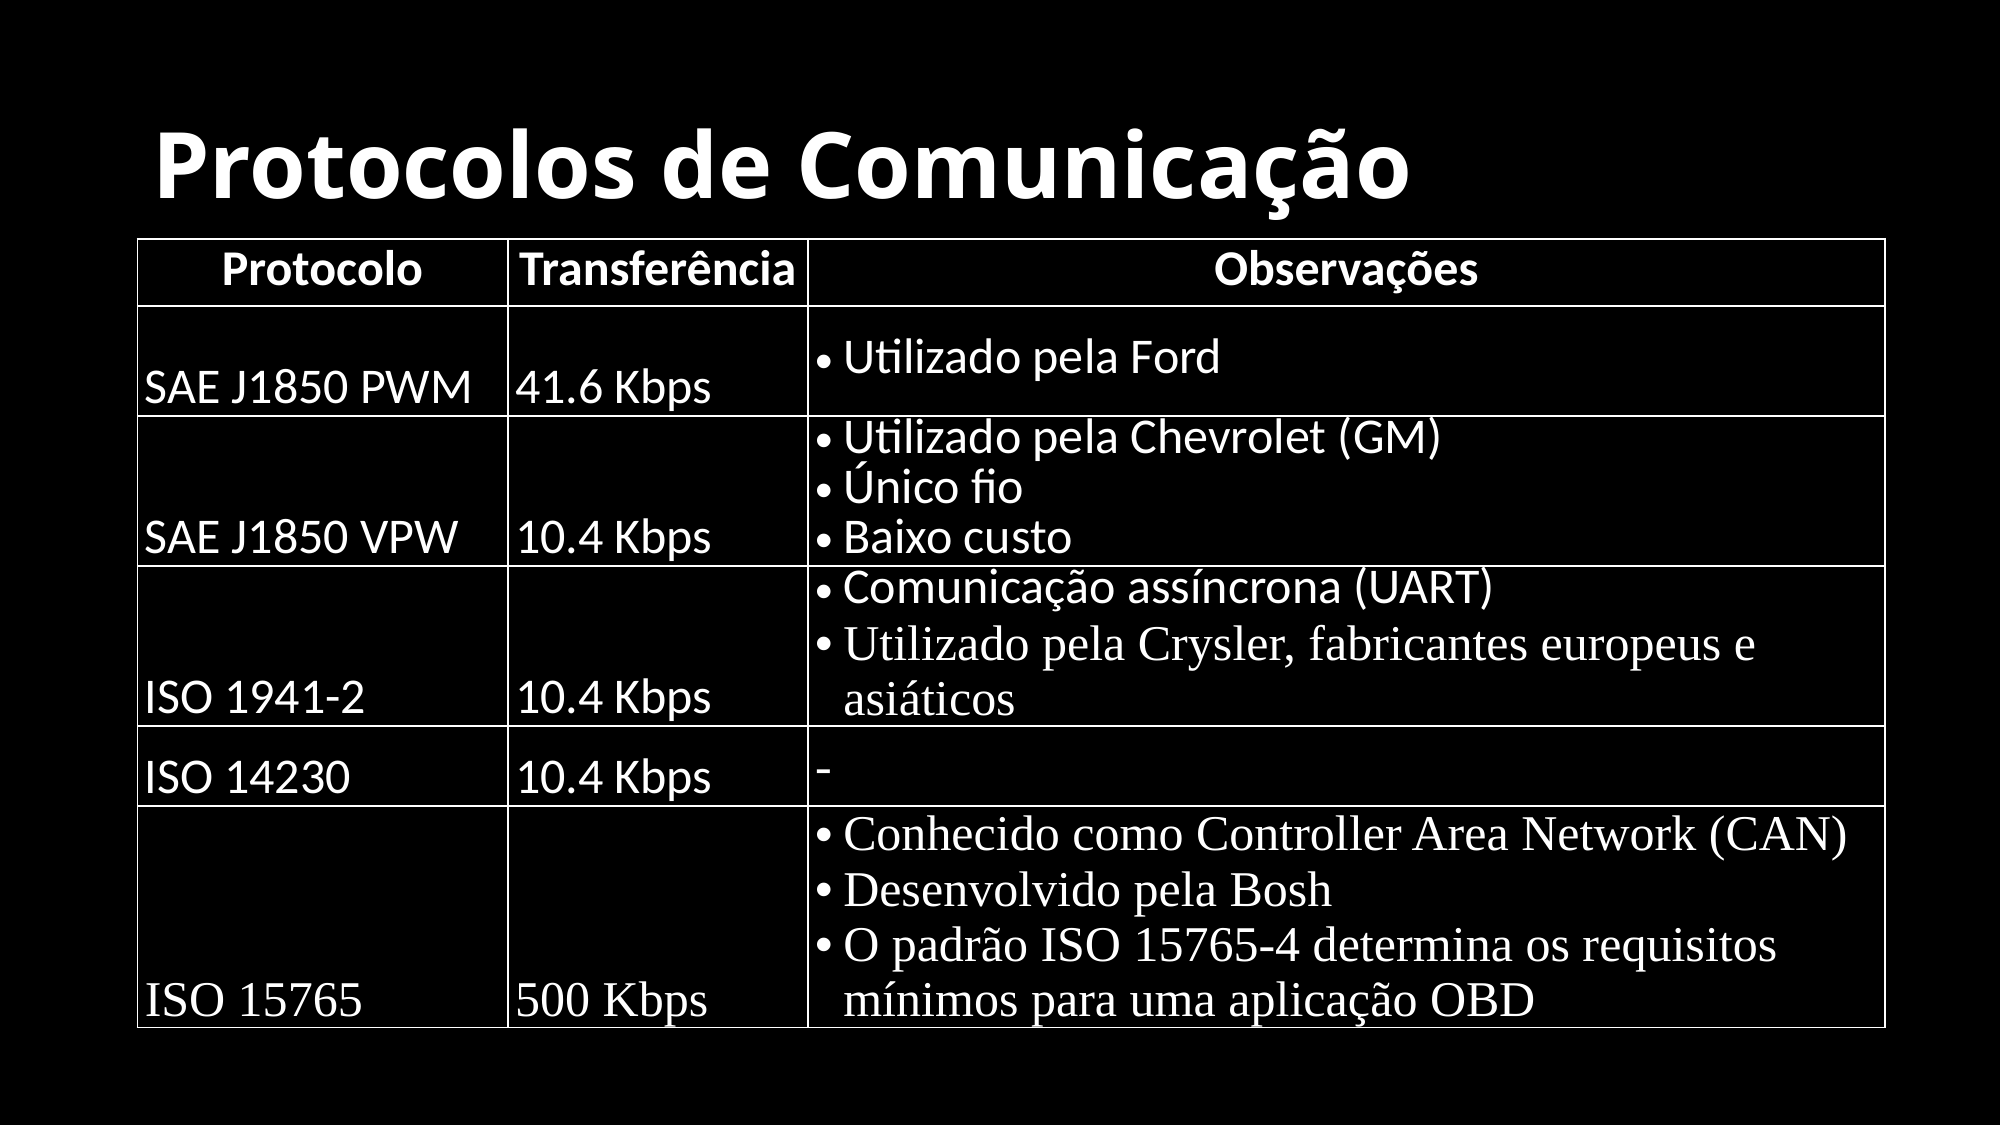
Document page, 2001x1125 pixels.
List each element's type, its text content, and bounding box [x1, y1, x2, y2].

table_cell Comunicação assíncrona (UART) Utilizado pela Crysler, fabricantes europeus e asiáticos [809, 567, 1884, 725]
table_header Protocolo [138, 240, 507, 305]
table_cell SAE J1850 VPW [138, 417, 507, 565]
table_cell ISO 15765 [138, 807, 507, 1027]
table_cell ISO 14230 [138, 727, 507, 805]
table_cell 500 Kbps [509, 807, 807, 1027]
table_cell - [809, 727, 1884, 805]
table_header Observações [809, 240, 1884, 305]
table_cell SAE J1850 PWM [138, 307, 507, 415]
table_cell 10.4 Kbps [509, 417, 807, 565]
table_cell Conhecido como Controller Area Network (CAN) Desenvolvido pela Bosh O padrão ISO 15765-4 determina os requisitos mínimos para uma aplicação OBD [809, 807, 1884, 1027]
table_cell Utilizado pela Chevrolet (GM) Único fio Baixo custo [809, 417, 1884, 565]
table_header Transferência [509, 240, 807, 305]
table_cell ISO 1941-2 [138, 567, 507, 725]
table_cell 10.4 Kbps [509, 727, 807, 805]
table_cell 10.4 Kbps [509, 567, 807, 725]
title Protocolos de Comunicação [137, 59, 1863, 238]
table_cell Utilizado pela Ford [809, 307, 1884, 415]
table_cell 41.6 Kbps [509, 307, 807, 415]
